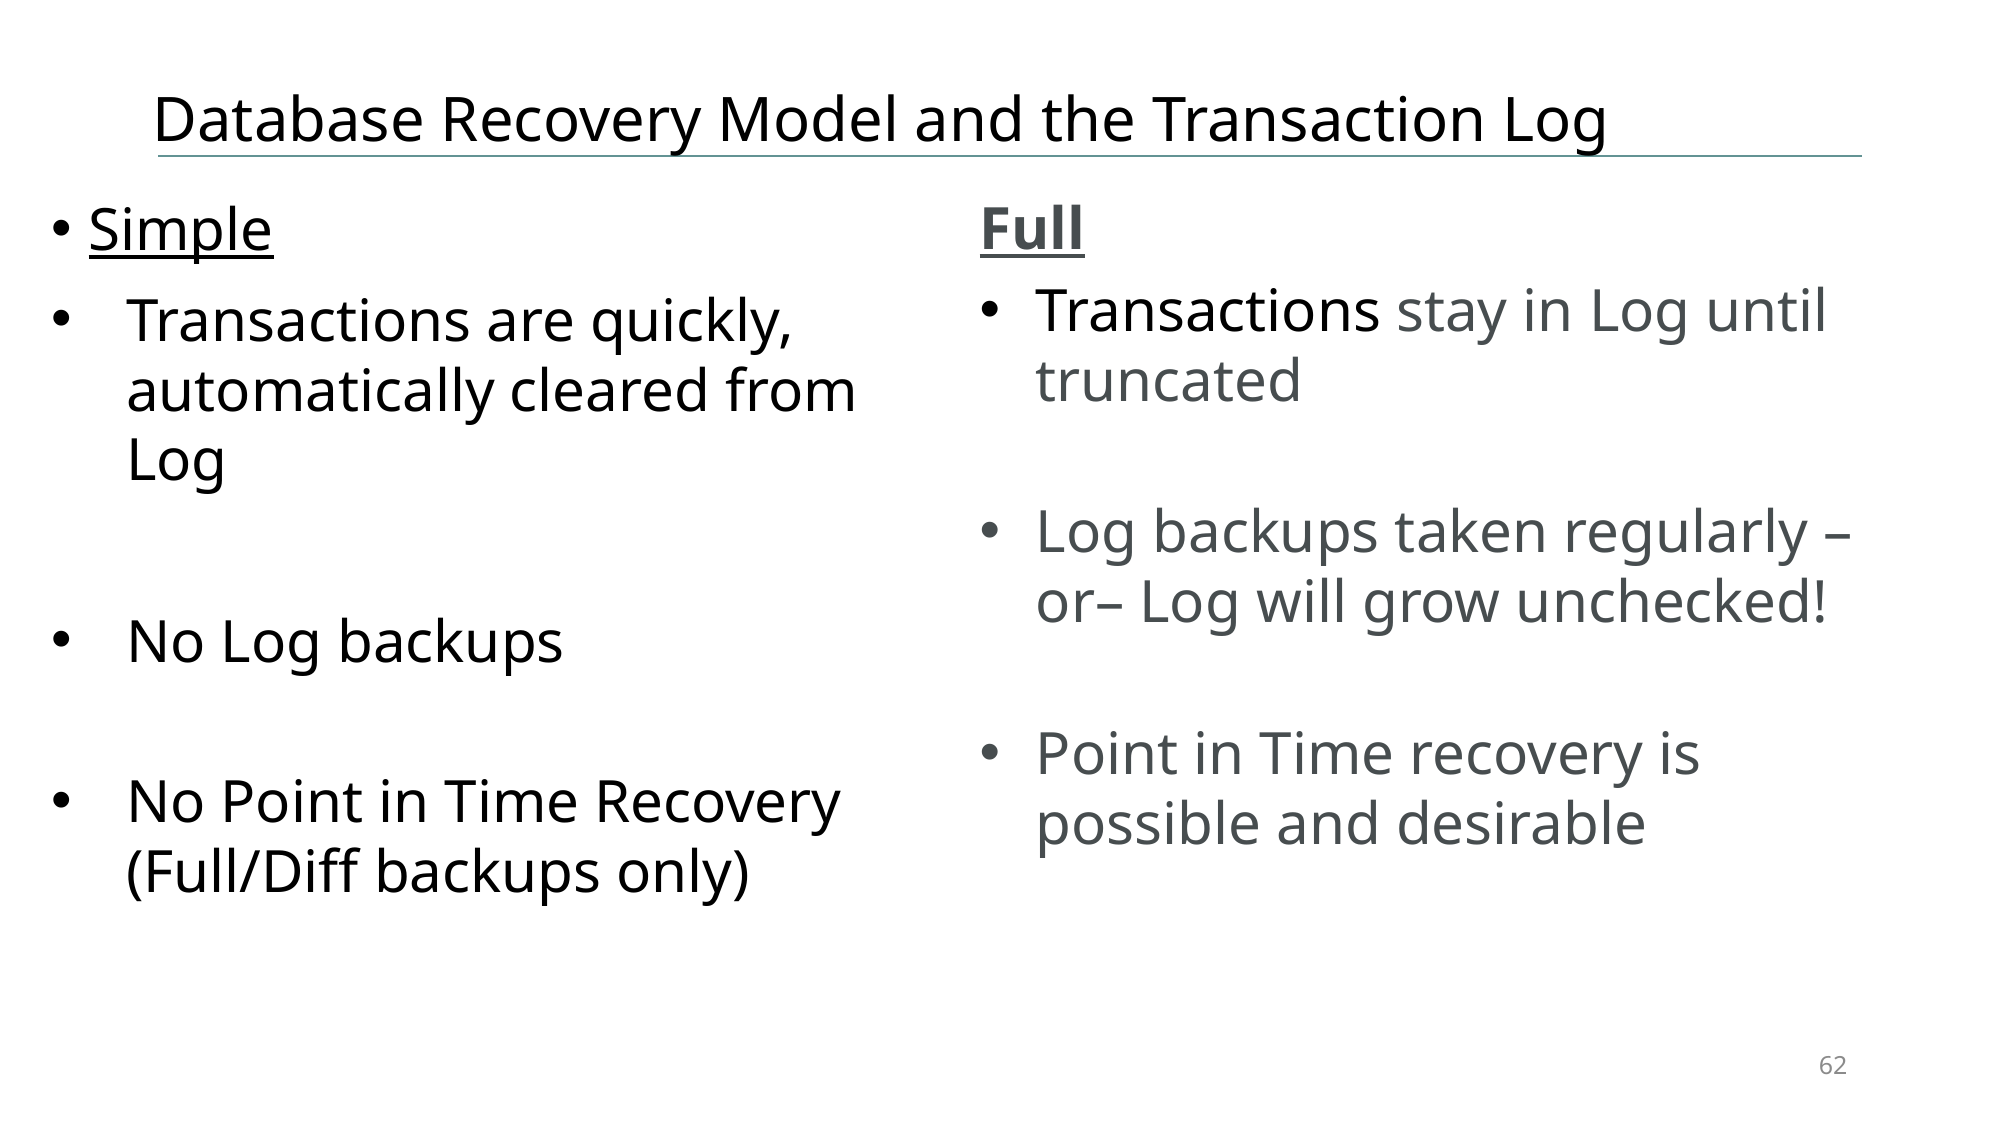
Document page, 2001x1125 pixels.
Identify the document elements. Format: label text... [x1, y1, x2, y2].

list Simple Transactions are quickly, automatically cleared from Log No Log backups No Point in Time Recovery (Full/Diff backups only) [36, 184, 965, 997]
title Database Recovery Model and the Transaction Log [137, 59, 1863, 184]
slide_number 62 [1412, 1036, 1863, 1097]
text_box Full Transactions stay in Log until truncated Log backups taken regularly –or– Log will grow unchecked! Point in Time recovery is possible and desirable [964, 183, 1898, 934]
